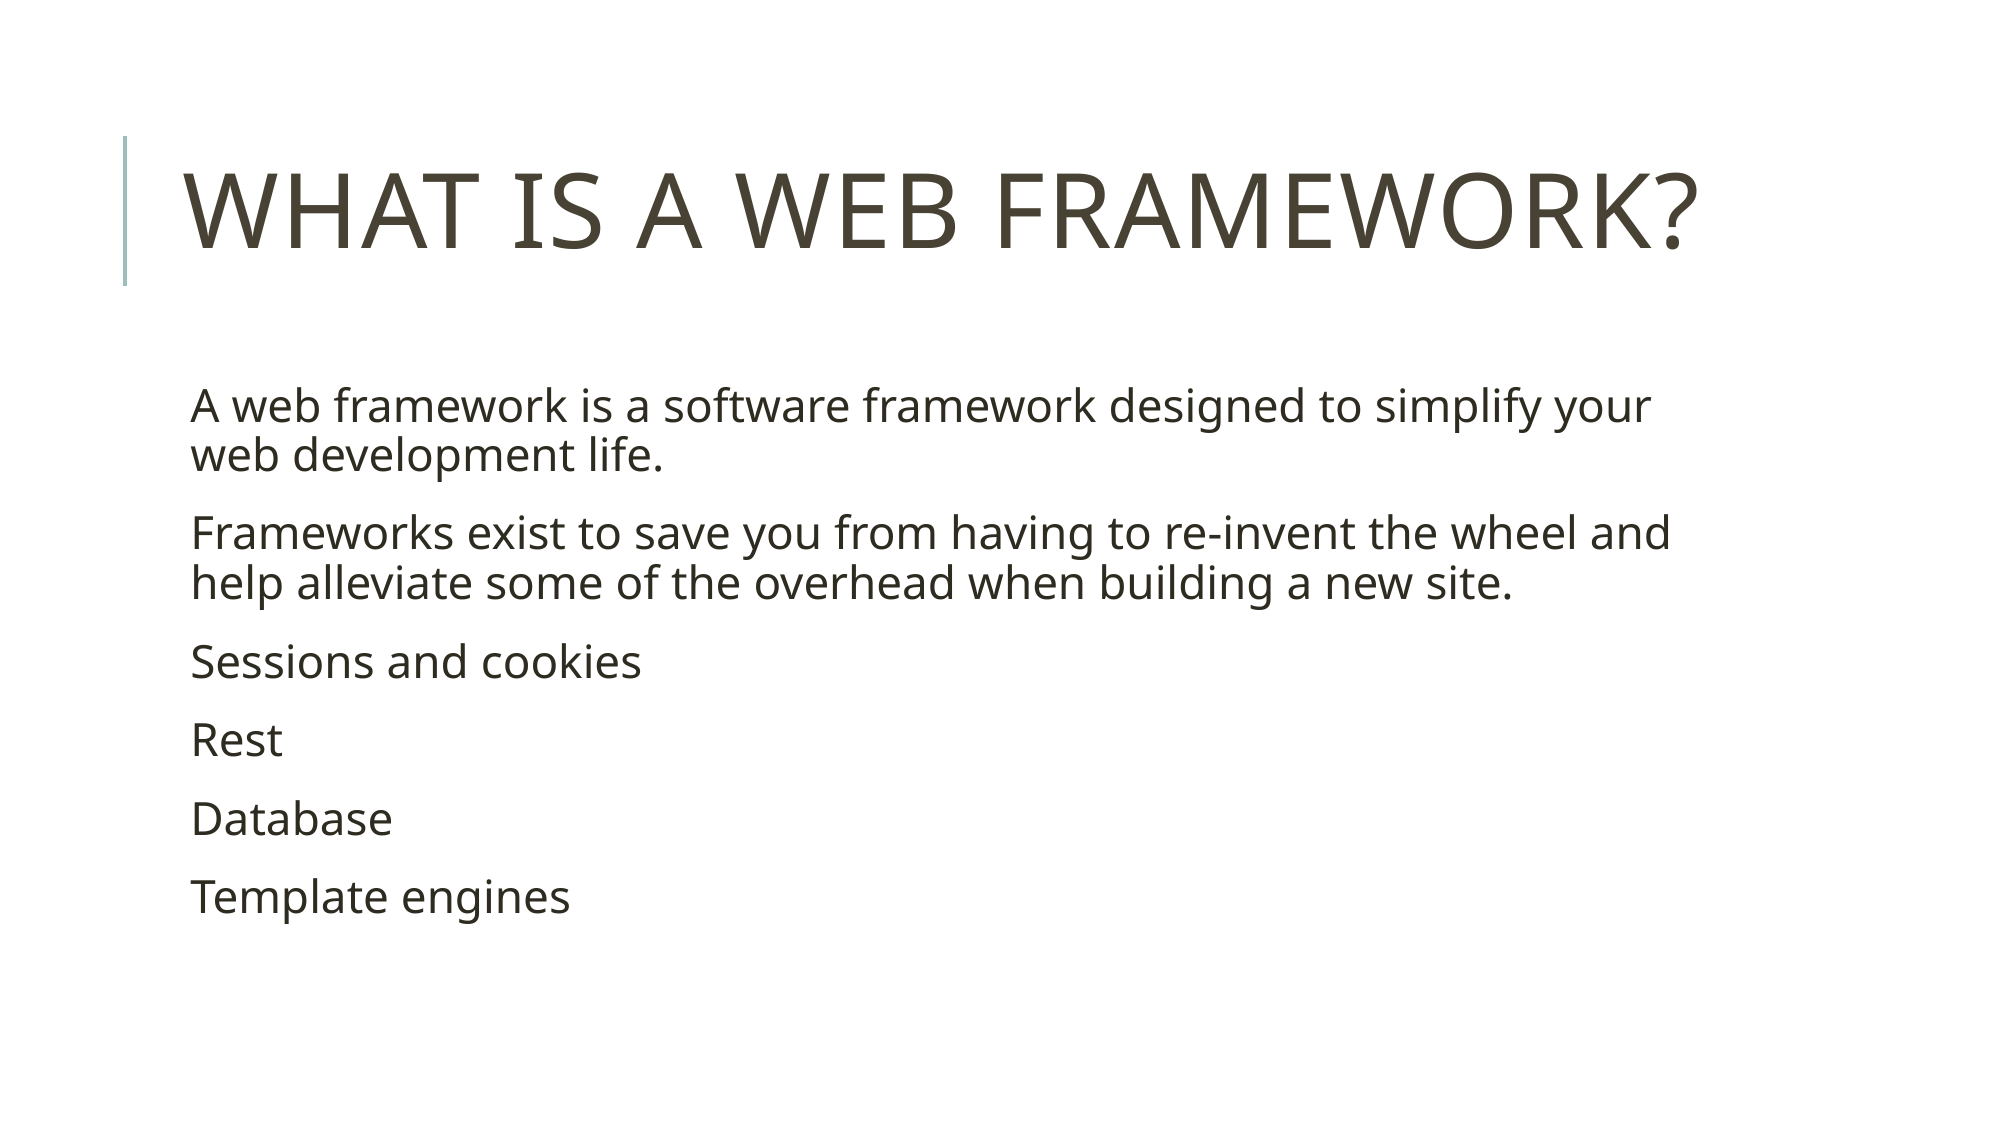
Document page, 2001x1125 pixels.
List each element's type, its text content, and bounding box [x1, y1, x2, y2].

title What is a Web Framework? [168, 96, 1763, 342]
list A web framework is a software framework designed to simplify your web development life. Frameworks exist to save you from having to re-invent the wheel and help alleviate some of the overhead when building a new site. Sessions and cookies Rest Database Template engines [168, 375, 1763, 1035]
